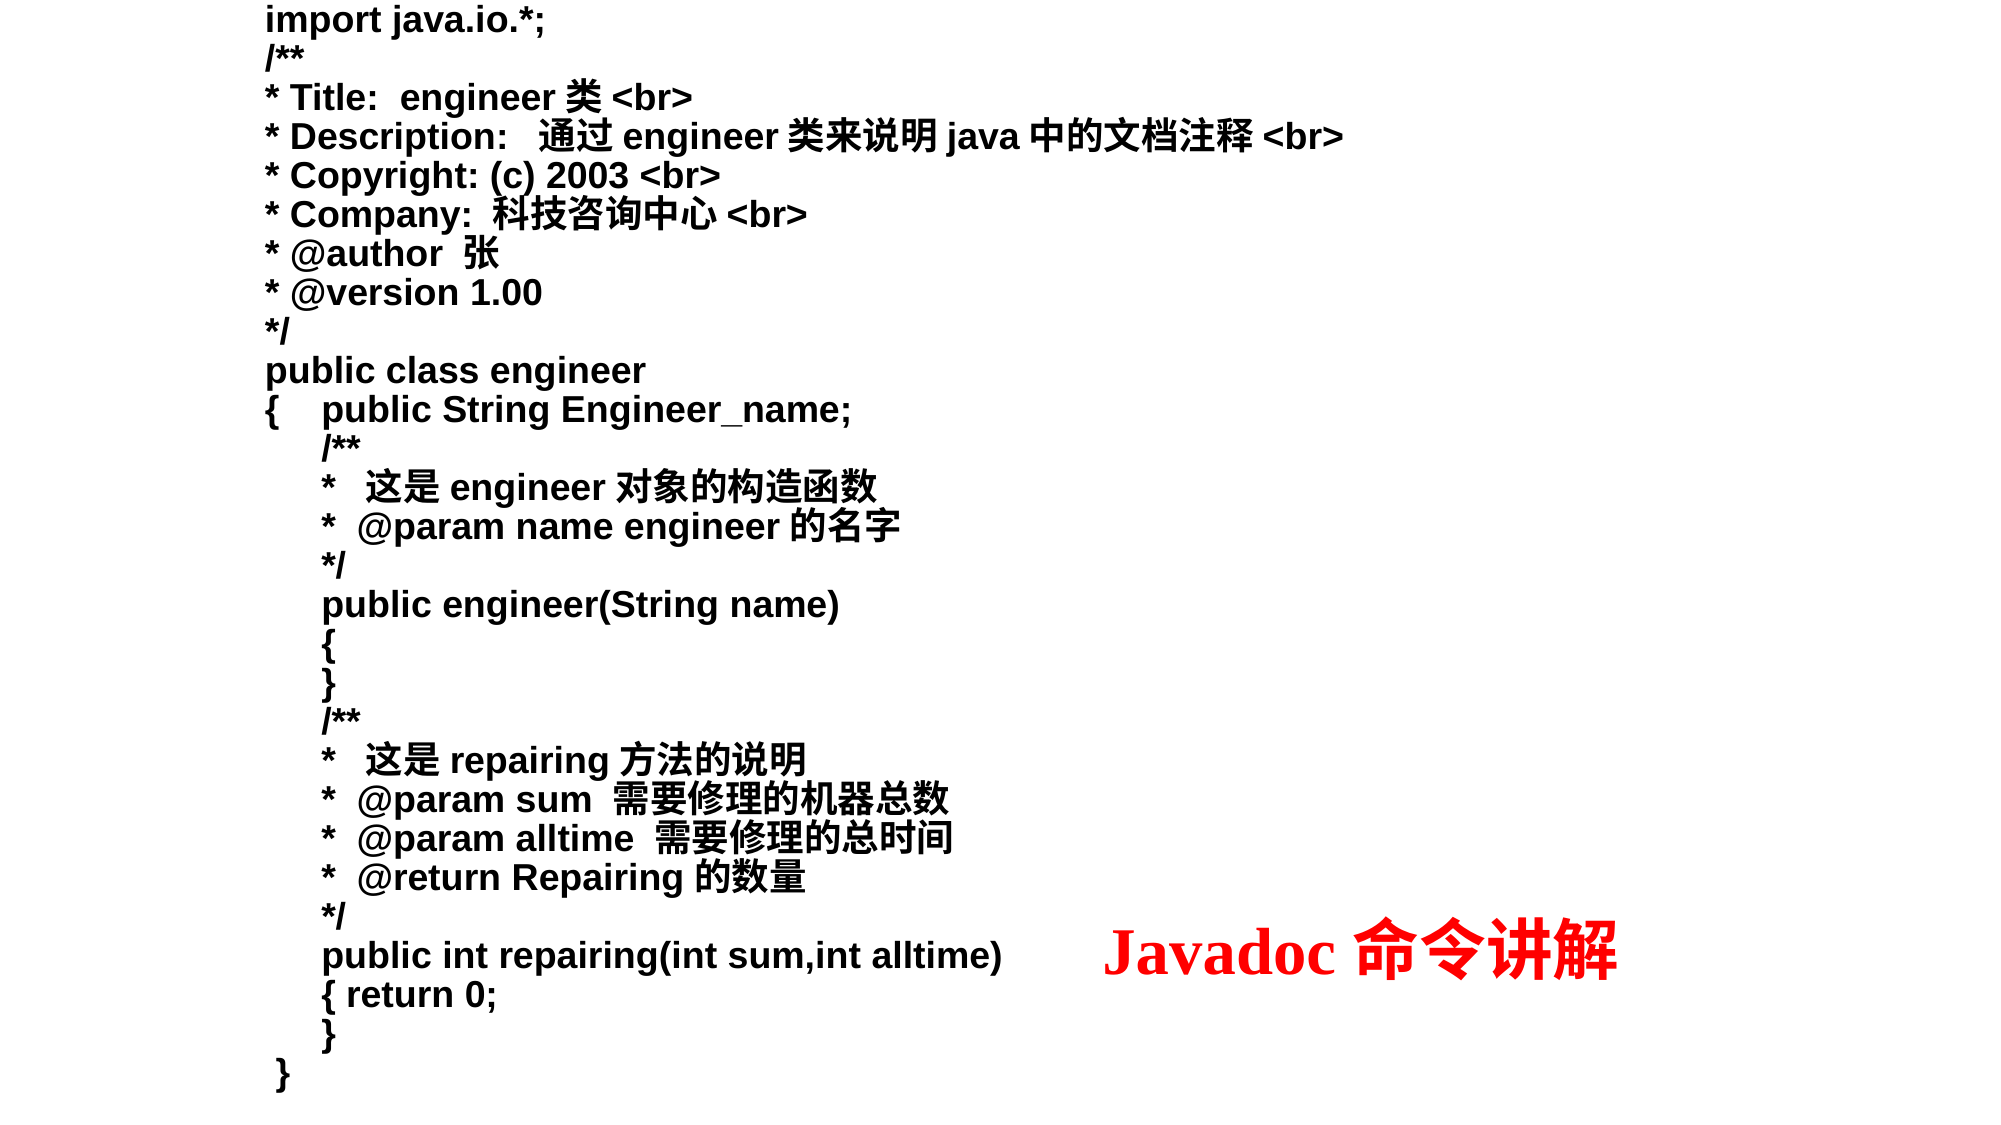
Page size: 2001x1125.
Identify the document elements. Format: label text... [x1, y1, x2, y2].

text_box import java.io.*; /** * Title: engineer类<br> * Description: 通过engineer类来说明java中的文档注释<br> * Copyright: (c) 2003 <br> * Company: 科技咨询中心<br> * @author 张 * @version 1.00 */ public class engineer { public String Engineer_name; /** * 这是engineer对象的构造函数 * @param name engineer的名字 */ public engineer(String name) { } /** * 这是repairing方法的说明 * @param sum 需要修理的机器总数 * @param alltime 需要修理的总时间 * @return Repairing的数量 */ public int repairing(int sum,int alltime) { return 0; } } [249, 0, 1675, 1100]
text_box Javadoc命令讲解 [1087, 899, 1713, 996]
